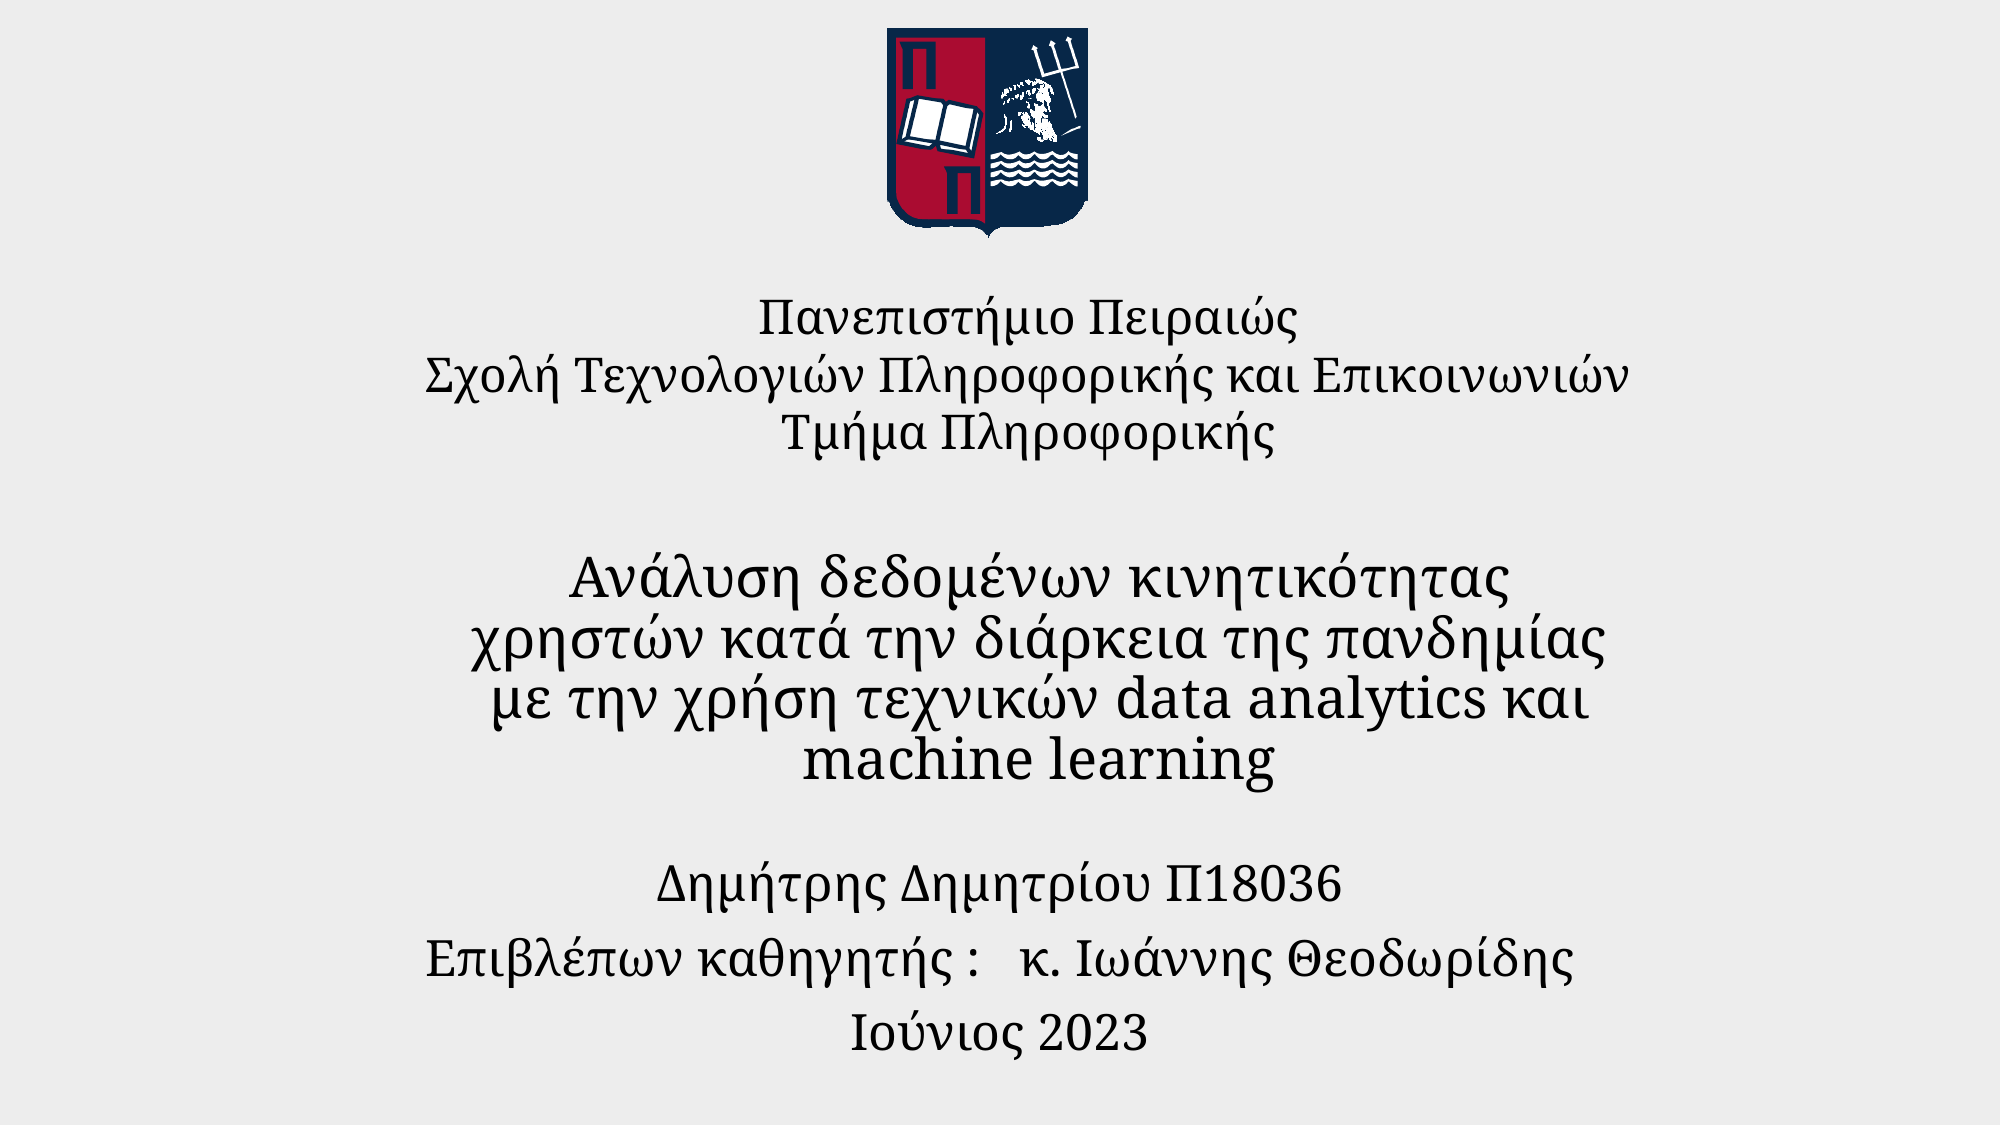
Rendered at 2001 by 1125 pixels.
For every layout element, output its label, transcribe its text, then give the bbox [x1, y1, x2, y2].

subtitle Δημήτρης Δημητρίου Π18036 Επιβλέπων καθηγητής : κ. Ιωάννης Θεοδωρίδης Ιούνιος 2023 [257, 850, 1743, 1075]
picture [887, 28, 1088, 240]
text_box Πανεπιστήμιο Πειραιώς Σχολή Τεχνολογιών Πληροφορικής και Επικοινωνιών Τμήμα Πληροφορικής [389, 279, 1669, 512]
title Ανάλυση δεδομένων κινητικότητας χρηστών κατά την διάρκεια της πανδημίας με την χρήση τεχνικών data analytics και machine learning [289, 514, 1790, 800]
